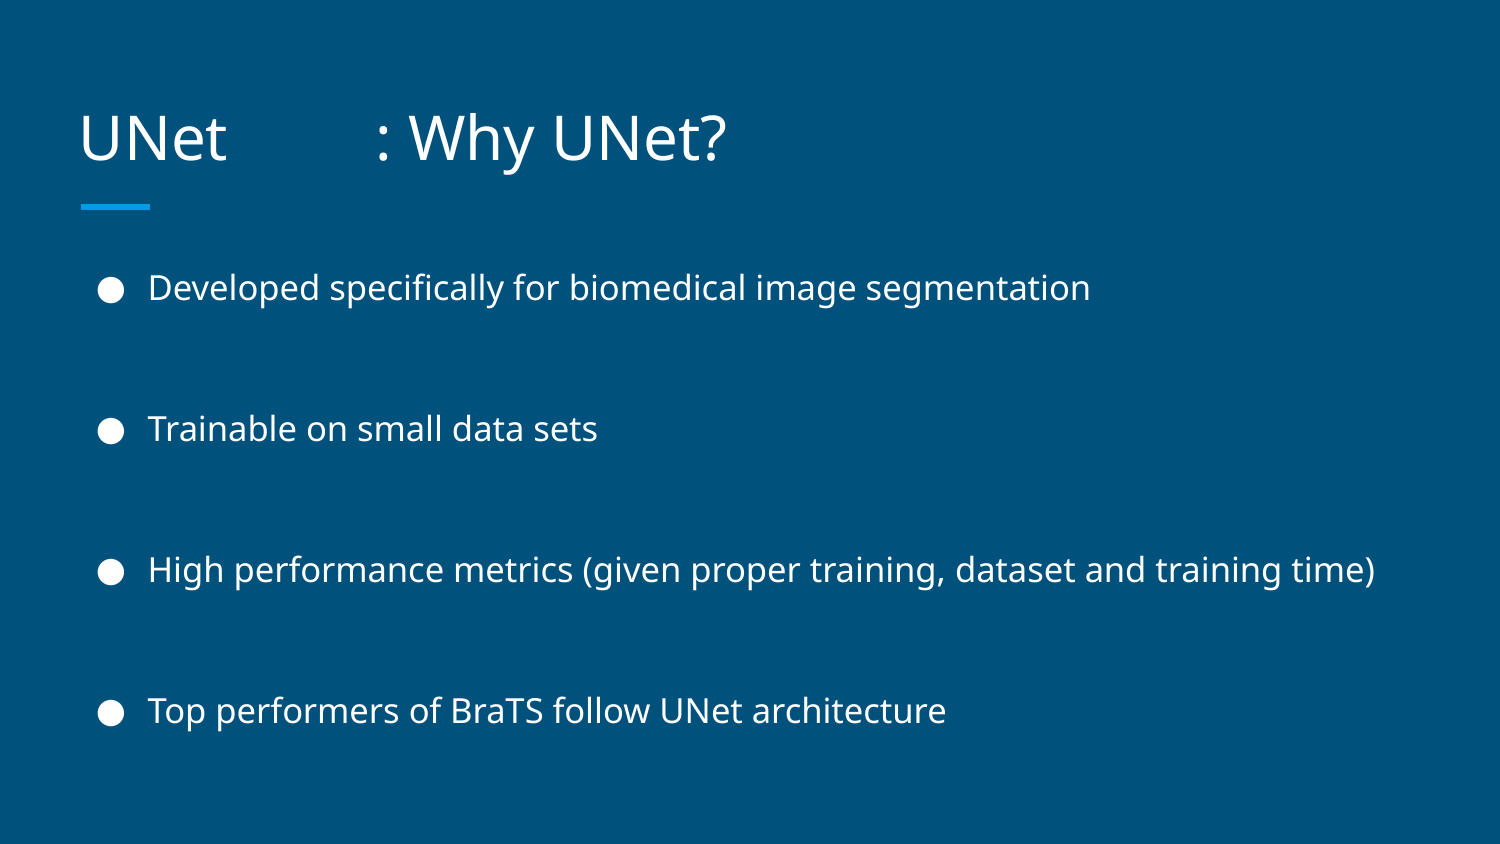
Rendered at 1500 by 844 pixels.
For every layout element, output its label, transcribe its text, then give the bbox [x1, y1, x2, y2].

title UNet : Why UNet? [63, 75, 1437, 188]
list Developed specifically for biomedical image segmentation Trainable on small data sets High performance metrics (given proper training, dataset and training time) Top performers of BraTS follow UNet architecture [63, 244, 1437, 750]
